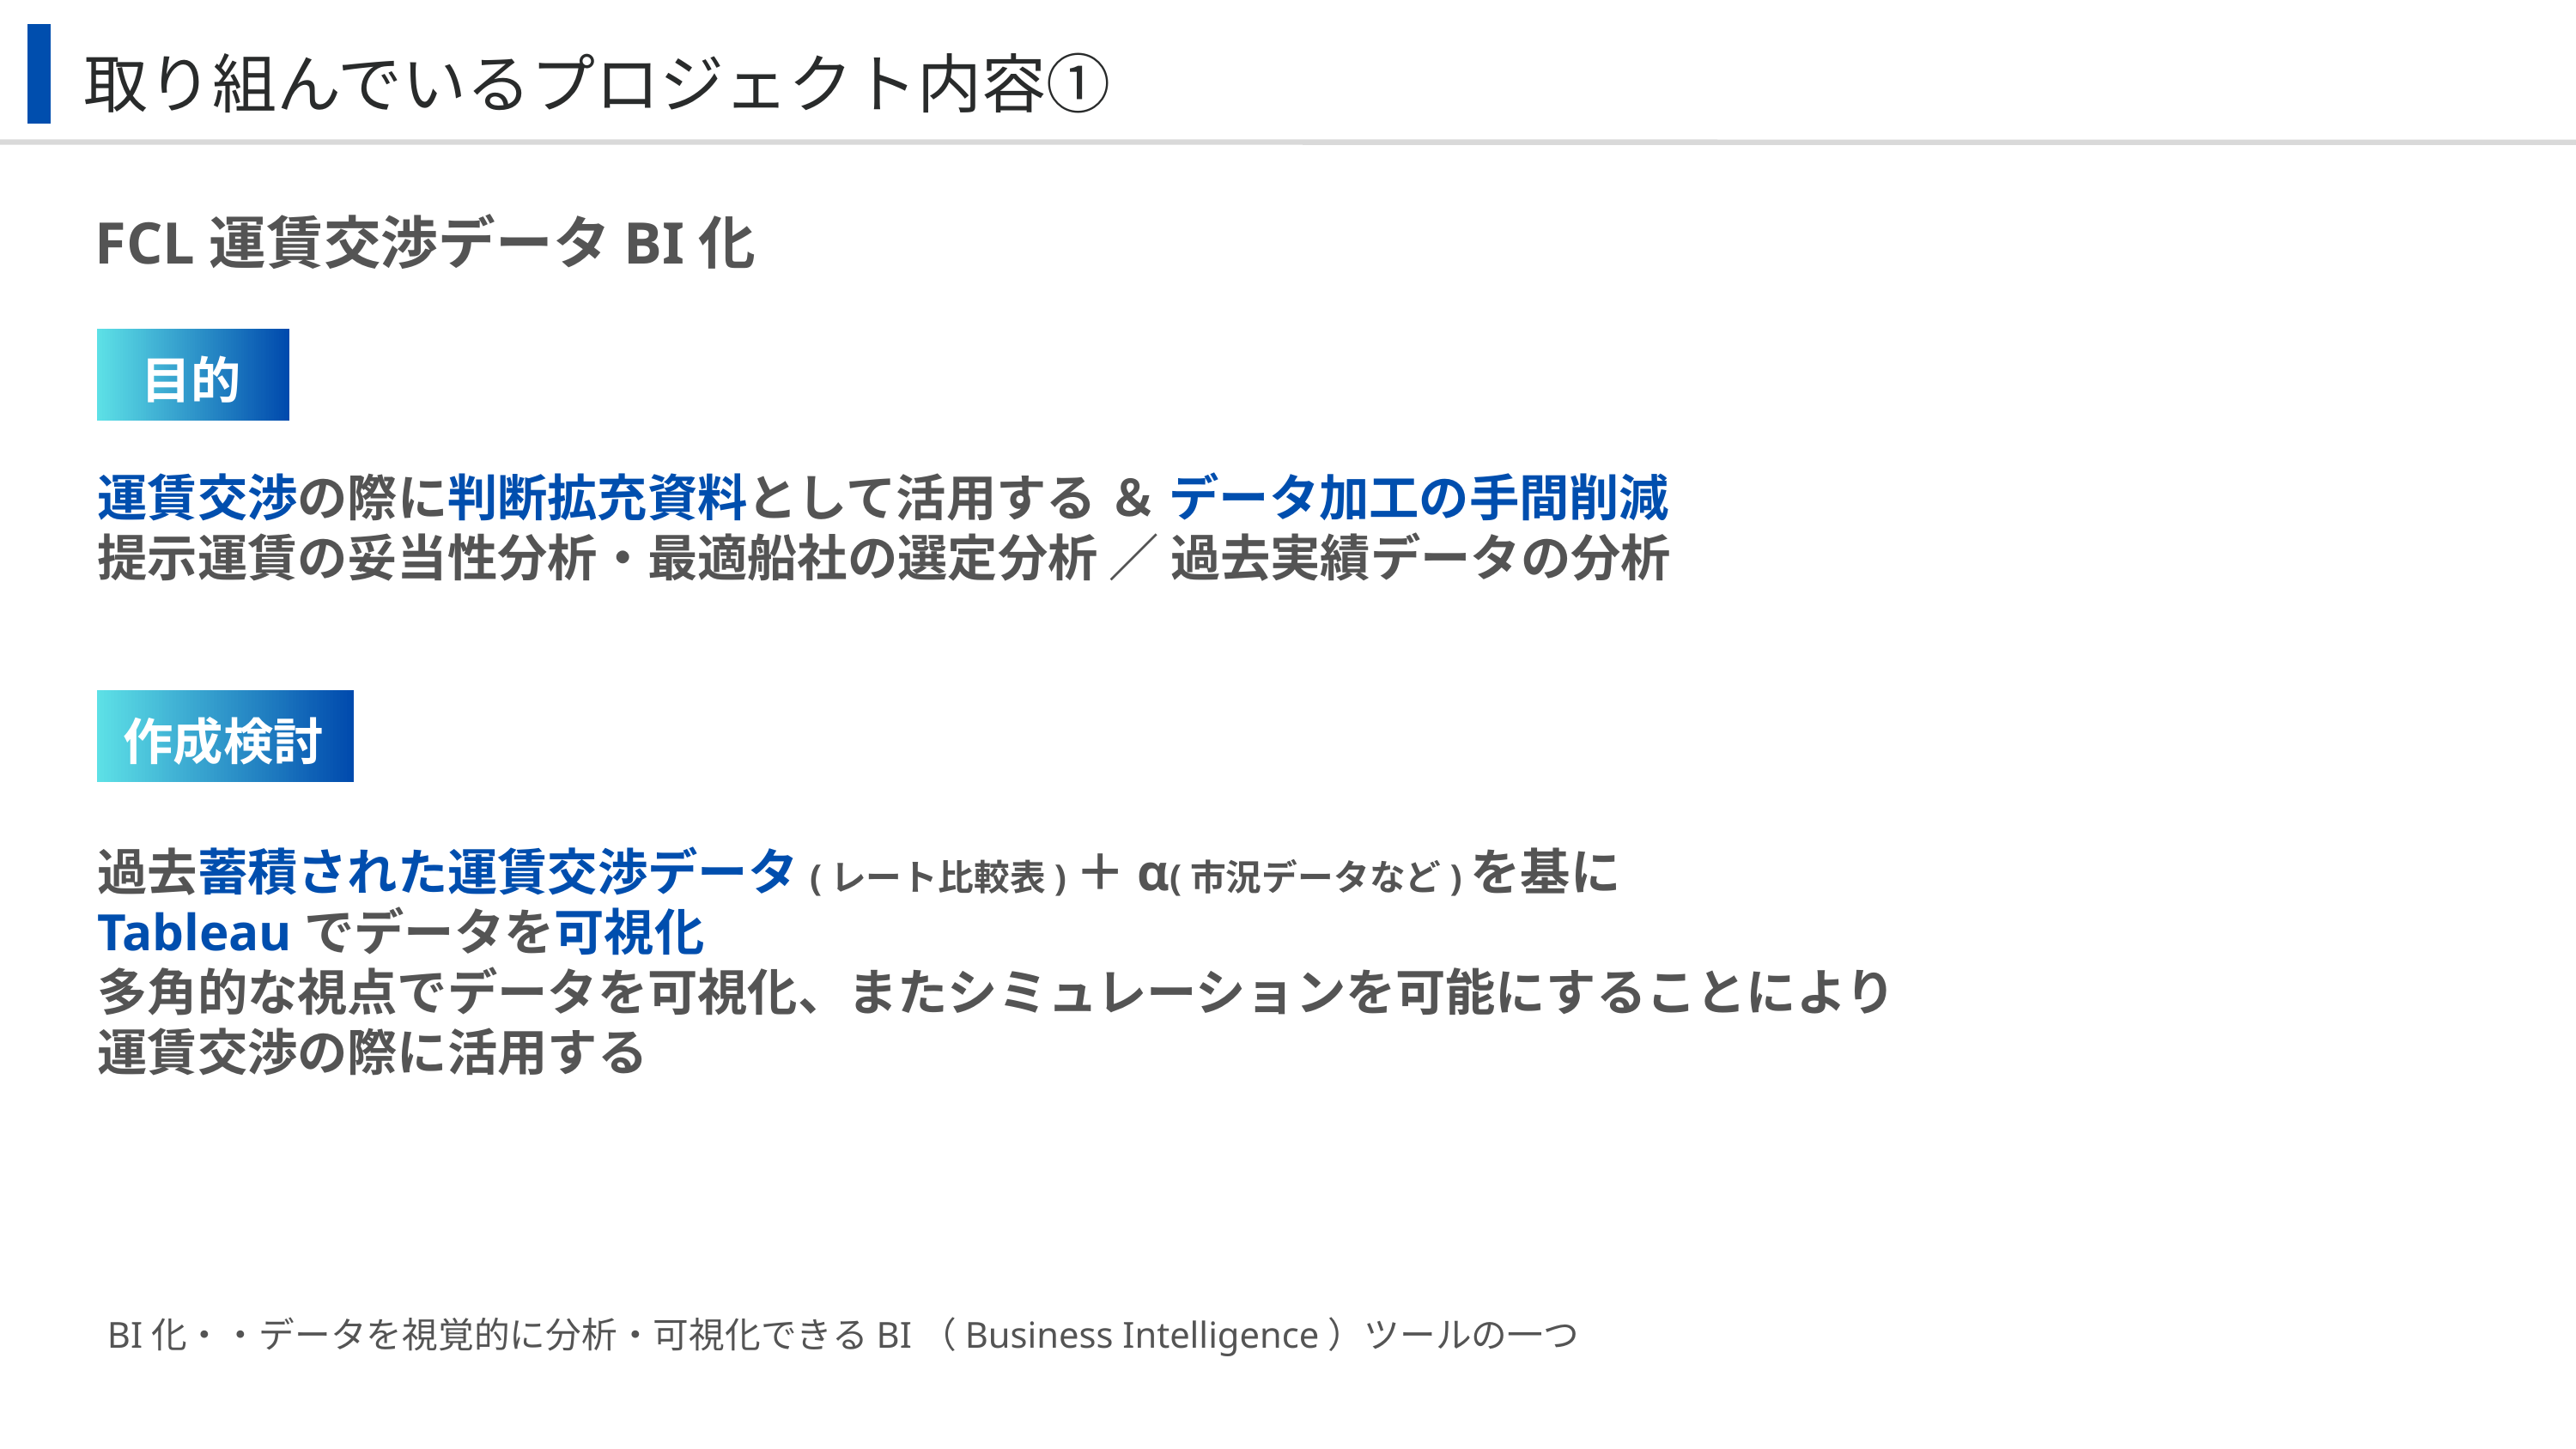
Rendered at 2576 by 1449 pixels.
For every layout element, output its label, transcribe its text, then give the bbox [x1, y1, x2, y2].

text_box FCL運賃交渉データBI化 [94, 206, 761, 276]
text_box [96, 689, 355, 782]
text_box 作成検討 [94, 696, 352, 791]
text_box 過去蓄積された運賃交渉データ(レート比較表)＋α(市況データなど)を基に Tableauでデータを可視化 多角的な視点でデータを可視化、またシミュレーションを可能にすることにより 運賃交渉の際に活用する [97, 840, 2433, 1081]
text_box BI化・・データを視覚的に分析・可視化できるBI（Business Intelligence）ツールの一つ [94, 1306, 1900, 1362]
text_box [27, 23, 52, 124]
text_box [96, 328, 290, 421]
text_box 取り組んでいるプロジェクト内容① [83, 24, 2432, 121]
text_box 目的 [94, 335, 288, 430]
text_box 運賃交渉の際に判断拡充資料として活用する ＆ データ加工の手間削減 提示運賃の妥当性分析・最適船社の選定分析 ／ 過去実績データの分析 [97, 466, 2433, 587]
